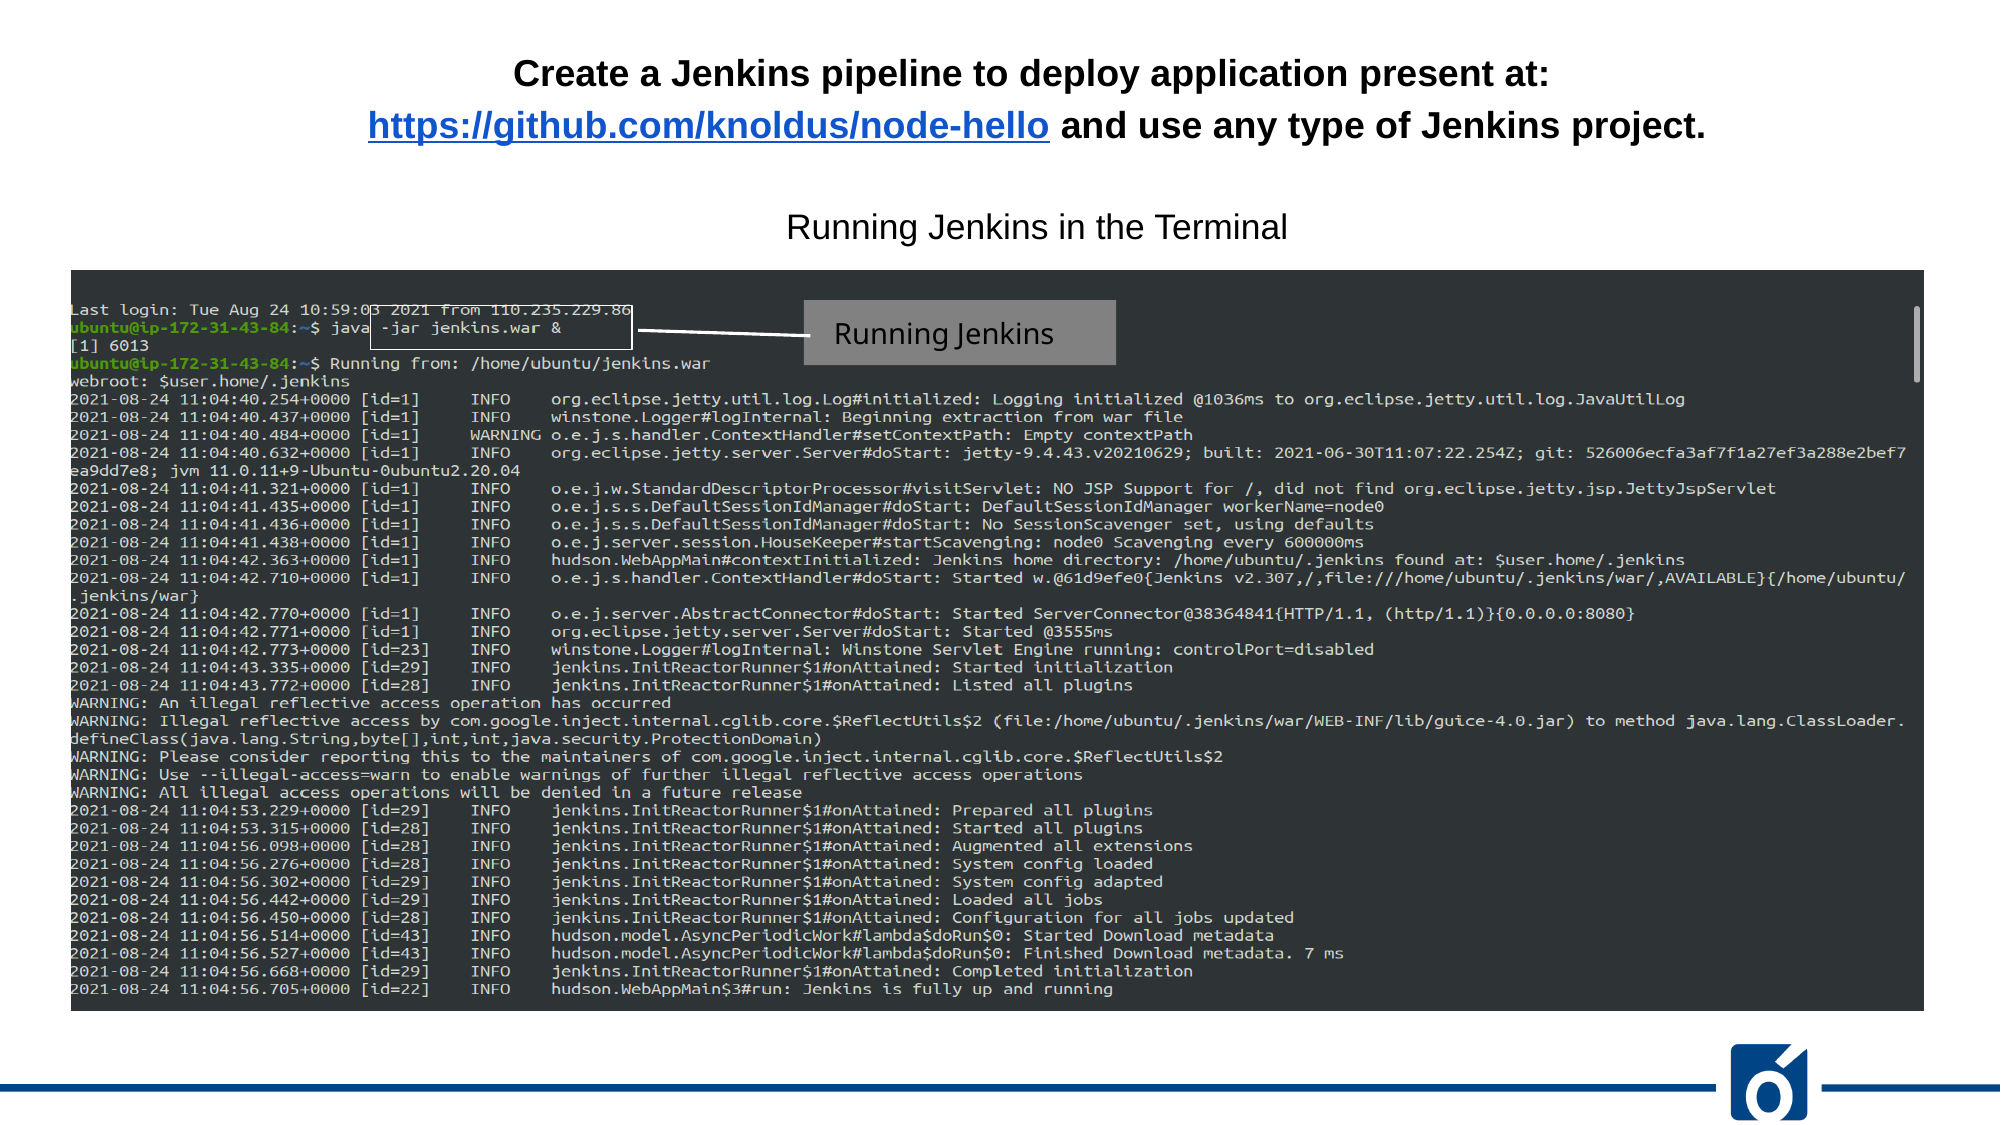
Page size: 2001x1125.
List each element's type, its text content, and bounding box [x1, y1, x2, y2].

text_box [637, 330, 811, 337]
picture [71, 270, 1924, 1011]
picture [1730, 1043, 1808, 1121]
text_box Create a Jenkins pipeline to deploy application present at: https://github.com/knoldus/node-hello and use any type of Jenkins project. Running Jenkins in the Terminal [88, 27, 1912, 262]
